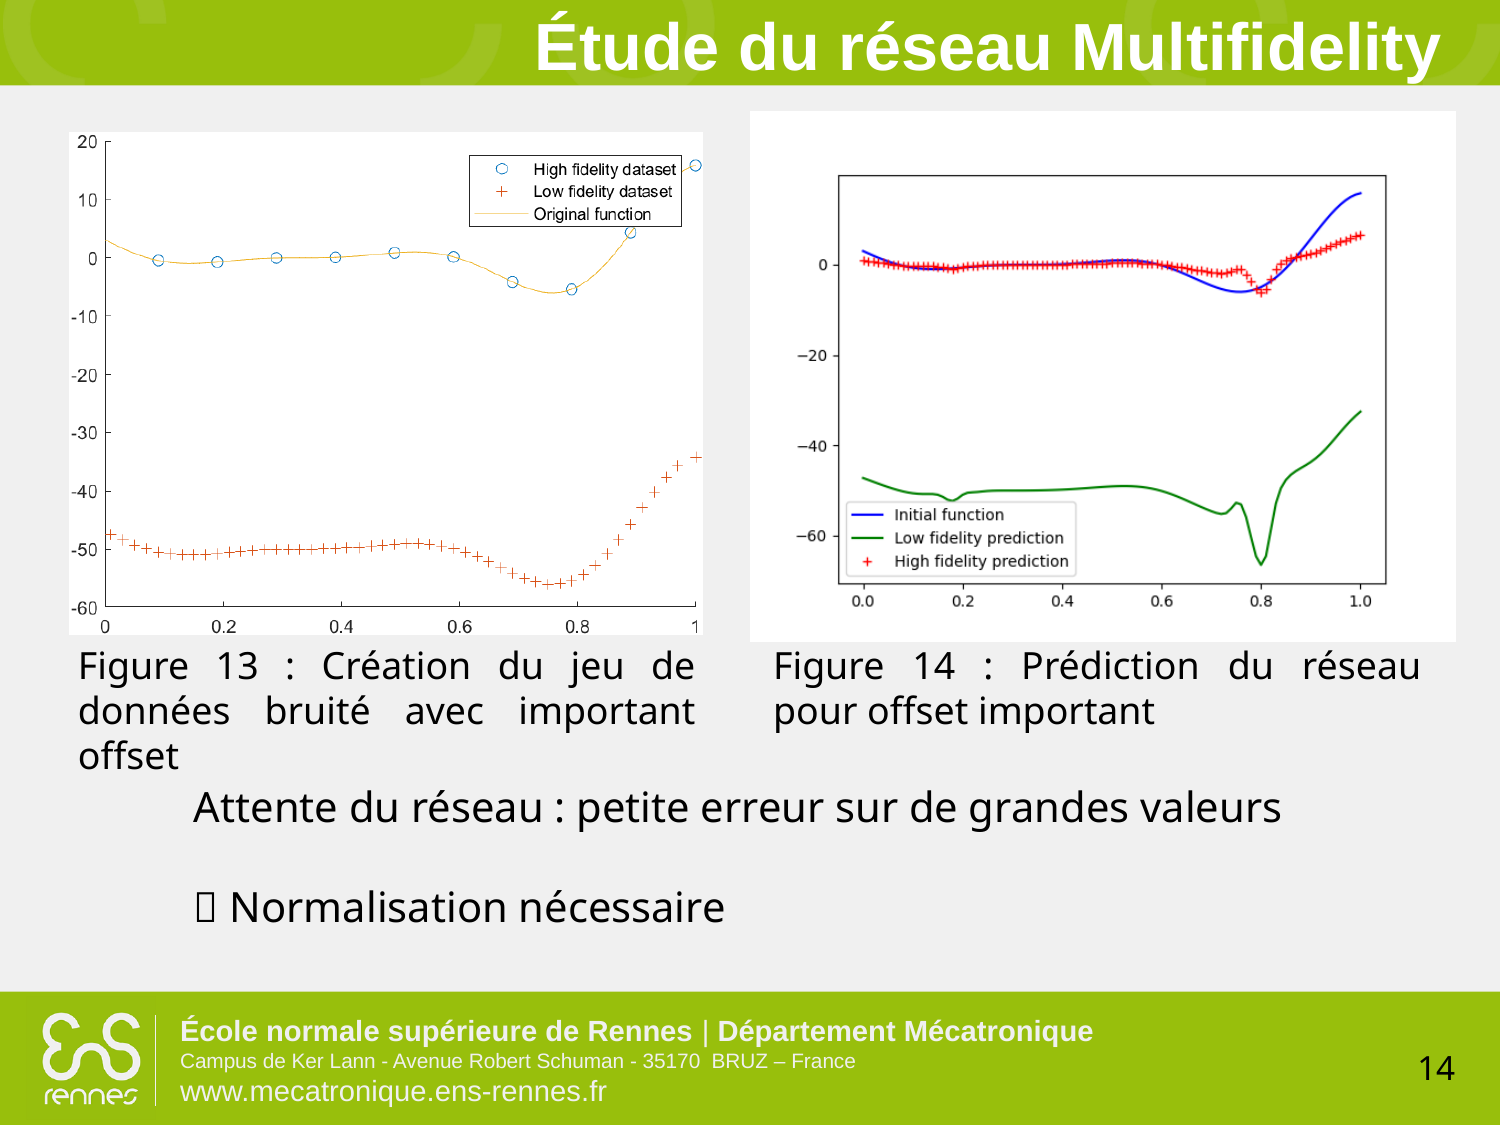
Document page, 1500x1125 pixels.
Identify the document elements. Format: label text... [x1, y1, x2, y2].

text_box Attente du réseau : petite erreur sur de grandes valeurs  Normalisation nécessaire [179, 773, 1500, 939]
picture [3, 0, 1500, 85]
title Étude du réseau Multifidelity [40, 2, 1458, 86]
picture [26, 996, 156, 1120]
text_box Figure 13 : Création du jeu de données bruité avec important offset [62, 634, 711, 785]
picture [69, 132, 703, 635]
slide_number 14 [1132, 1039, 1471, 1100]
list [749, 111, 1456, 642]
text_box Figure 14 : Prédiction du réseau pour offset important [758, 650, 1437, 740]
